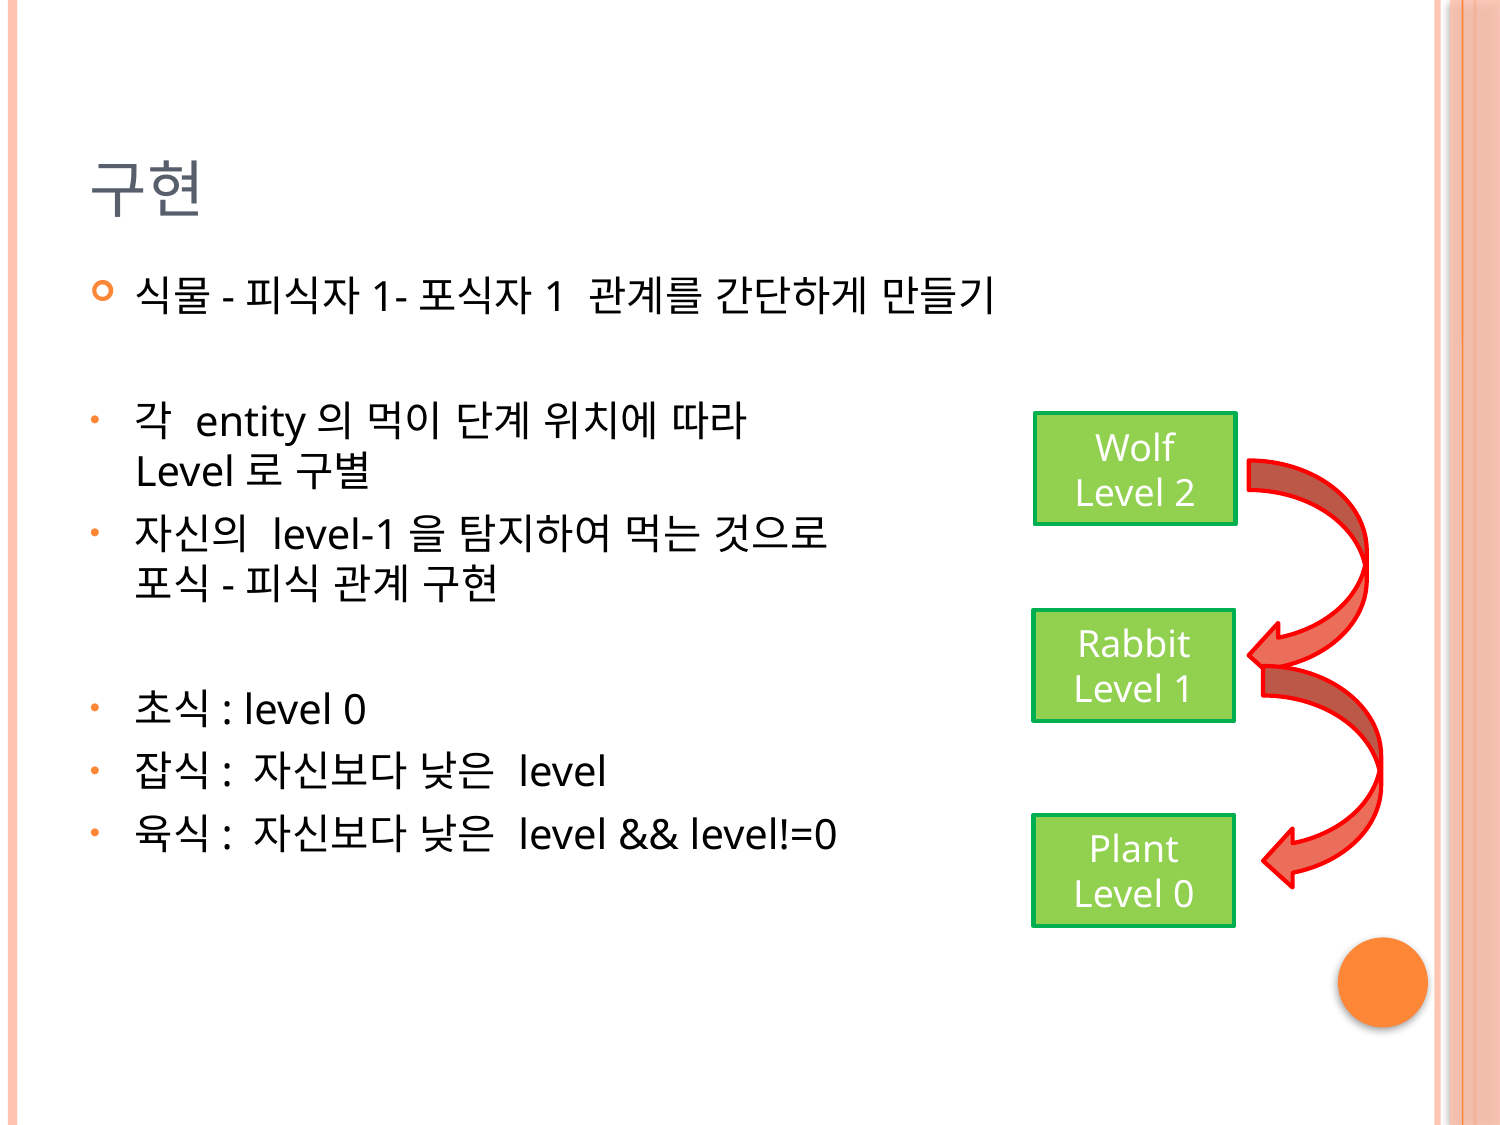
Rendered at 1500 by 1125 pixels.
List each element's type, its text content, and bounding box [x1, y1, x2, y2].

title 구현 [75, 45, 1300, 233]
text_box Wolf Level 2 [1033, 411, 1238, 526]
text_box Rabbit Level 1 [1031, 608, 1236, 723]
text_box Plant Level 0 [1031, 813, 1236, 928]
text_box [1246, 458, 1369, 669]
text_box [1260, 663, 1384, 890]
list 식물-피식자1-포식자1 관계를 간단하게 만들기 각 entity의 먹이 단계 위치에 따라 Level로 구별 자신의 level-1을 탐지하여 먹는 것으로 포식-피식 관계 구현 초식: level 0 잡식: 자신보다 낮은 level 육식: 자신보다 낮은 level && level!=0 [75, 262, 1300, 1062]
